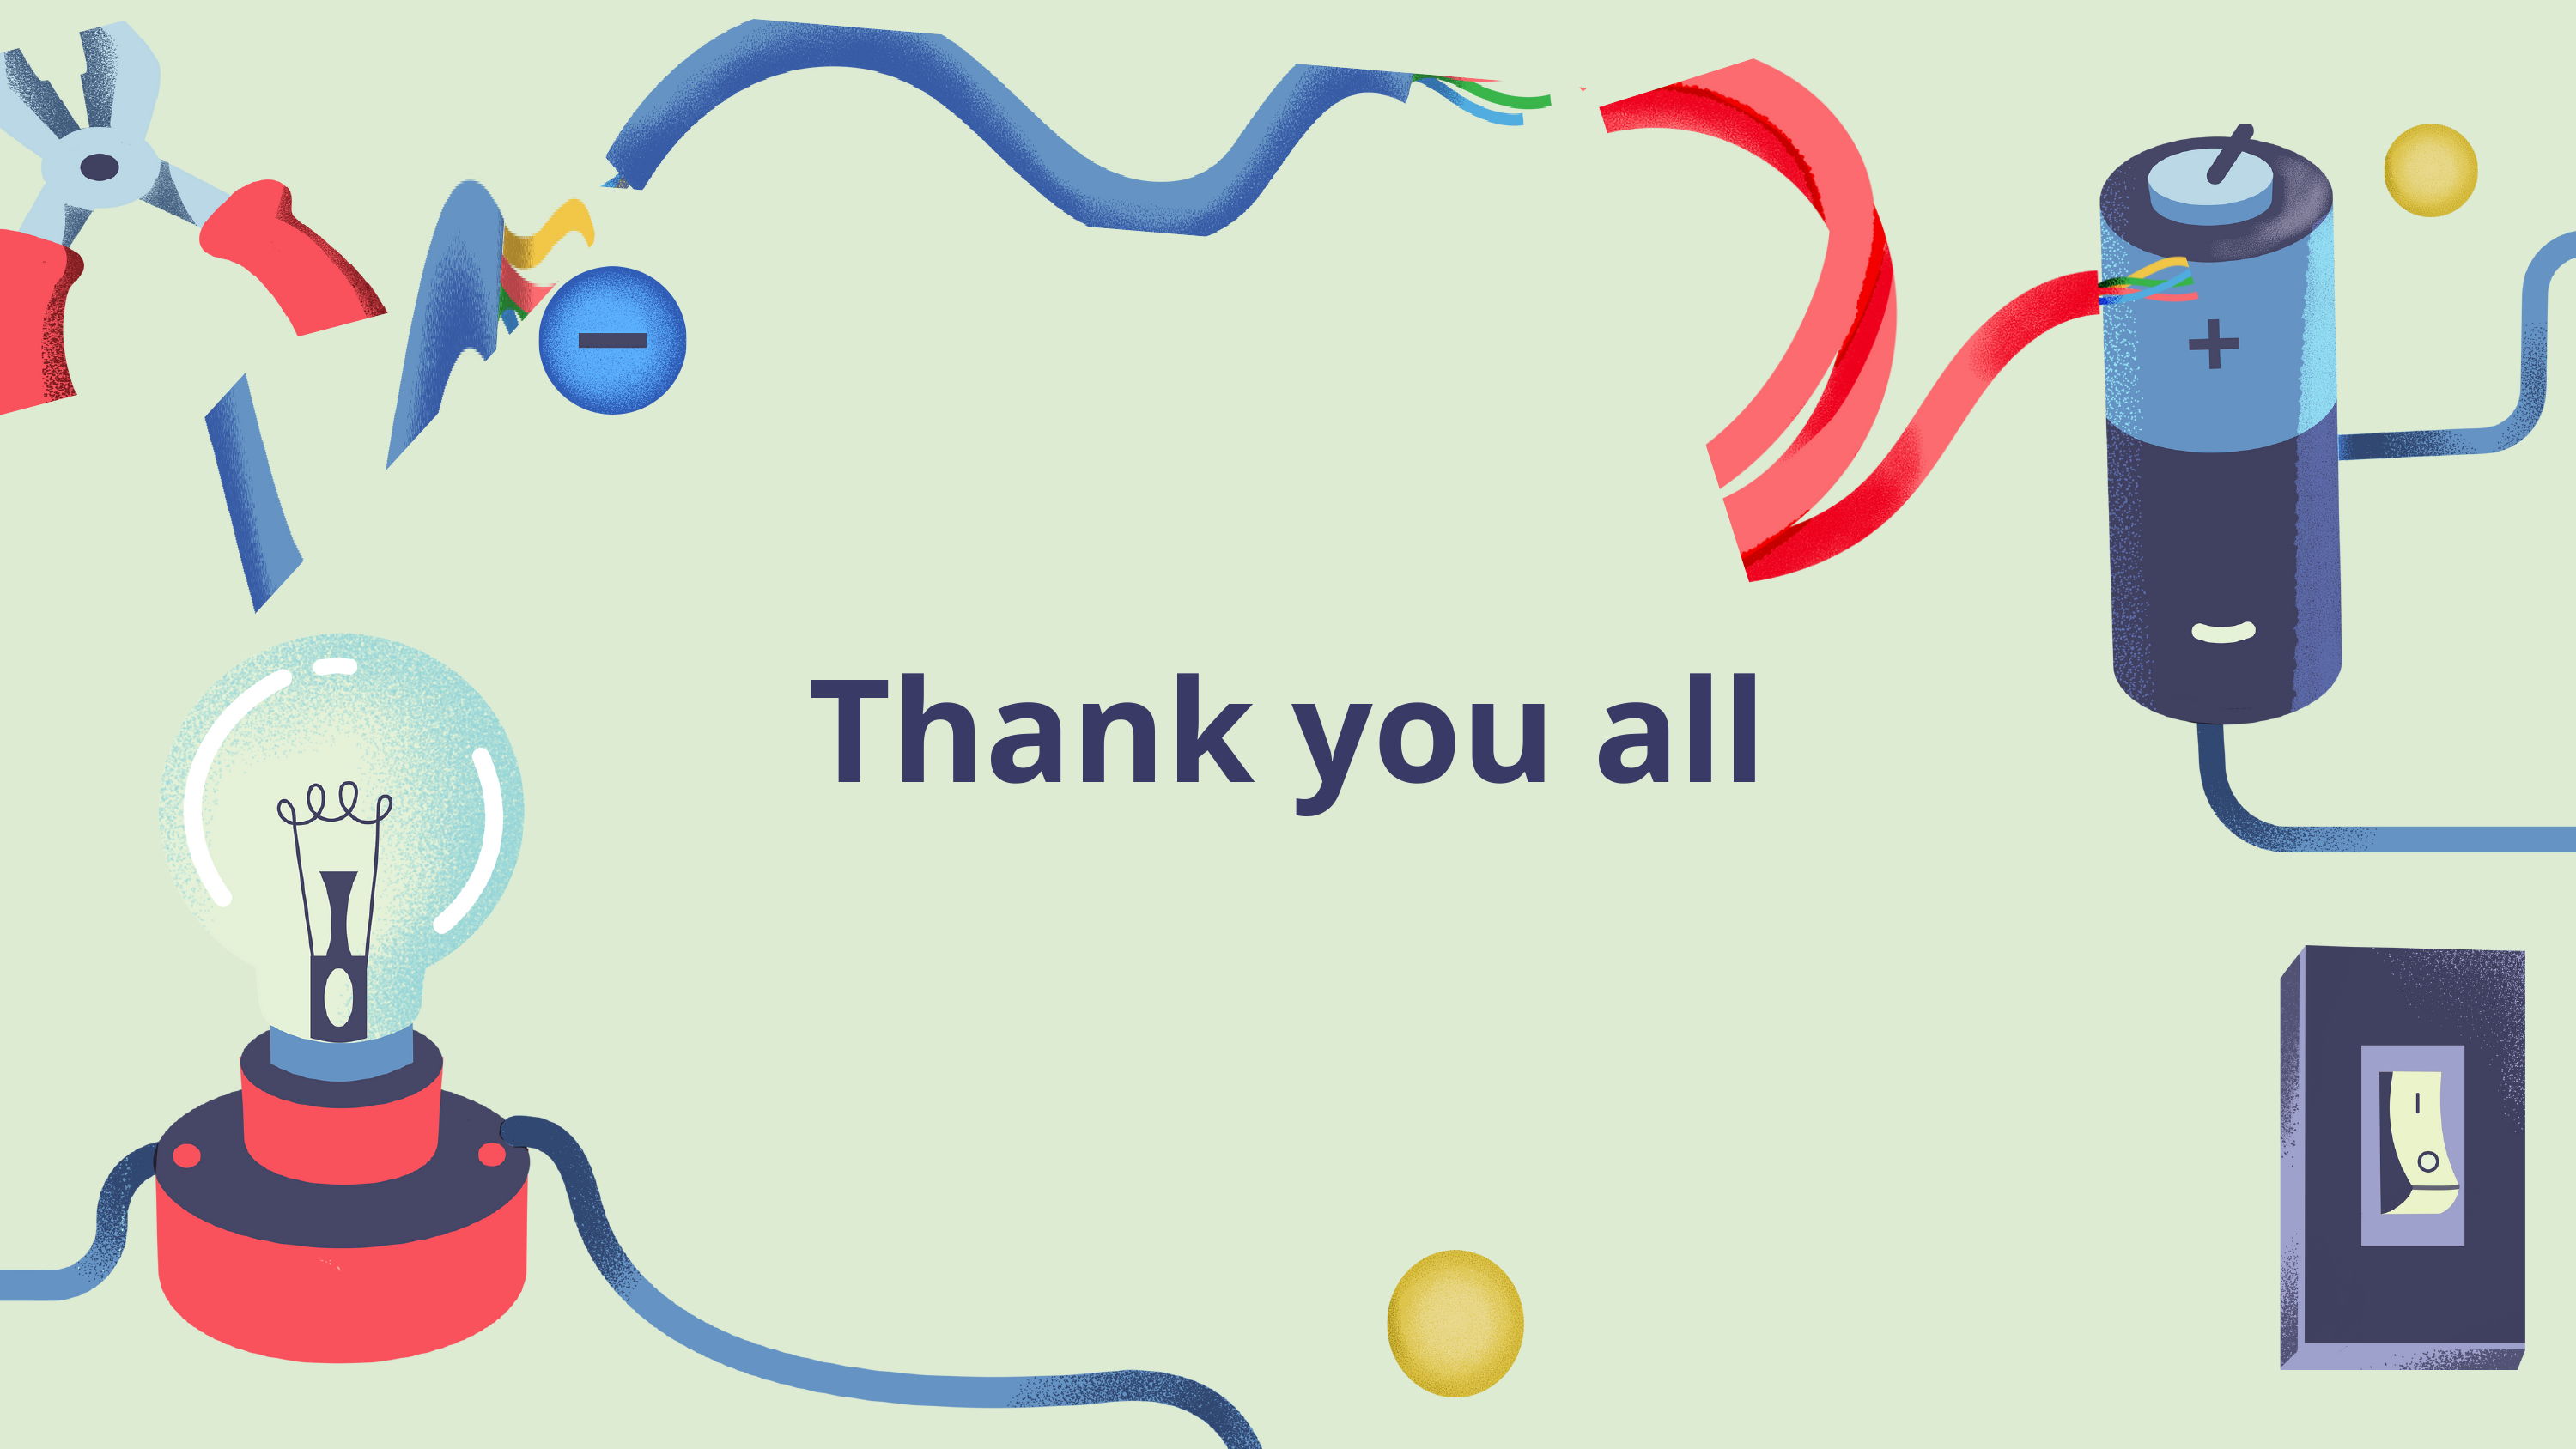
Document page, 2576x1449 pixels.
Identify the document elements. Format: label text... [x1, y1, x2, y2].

text_box [1599, 0, 2243, 591]
text_box [538, 266, 687, 415]
text_box [0, 0, 392, 415]
text_box Thank you all [253, 639, 2323, 811]
text_box [557, 3, 1589, 267]
text_box [2099, 124, 2576, 985]
text_box [0, 633, 1288, 1449]
text_box [2384, 124, 2478, 217]
text_box [1387, 1250, 1525, 1397]
text_box [2280, 945, 2525, 1370]
text_box [0, 107, 613, 817]
